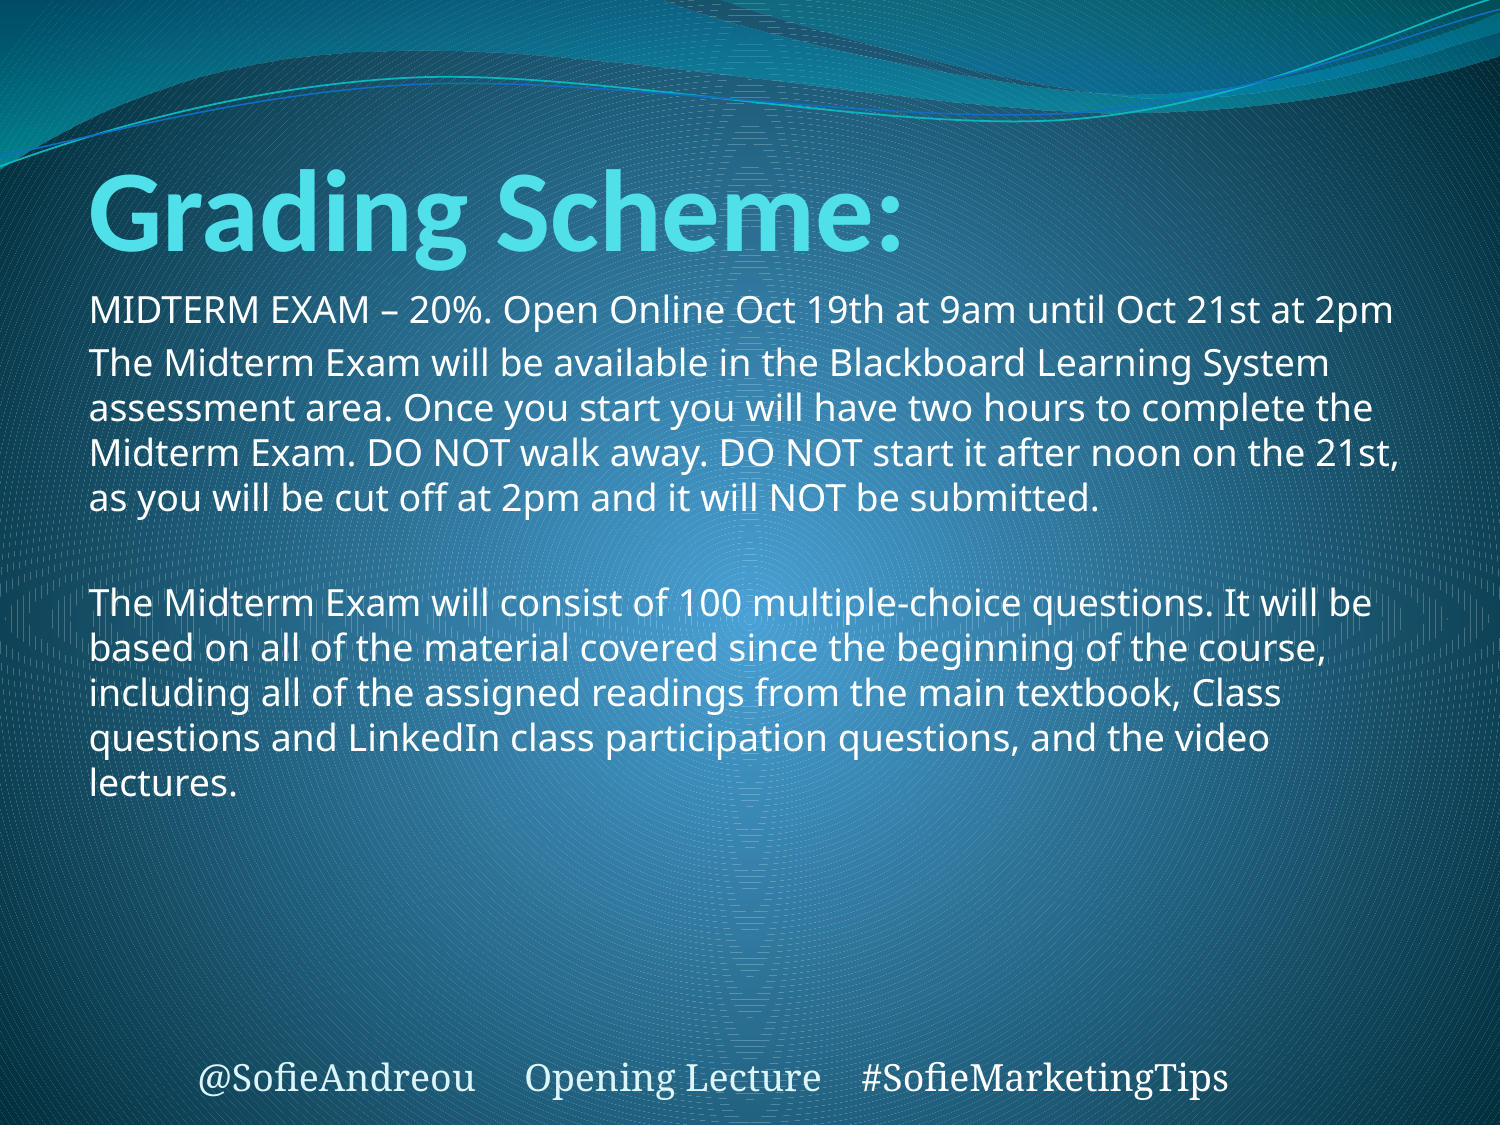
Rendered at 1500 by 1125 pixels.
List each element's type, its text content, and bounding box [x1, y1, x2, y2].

title Grading Scheme: [88, 0, 1377, 275]
text_box @SofieAndreou Opening Lecture #SofieMarketingTips [182, 1046, 1245, 1107]
subtitle MIDTERM EXAM – 20%. Open Online Oct 19th at 9am until Oct 21st at 2pm The Midterm Exam will be available in the Blackboard Learning System assessment area. Once you start you will have two hours to complete the Midterm Exam. DO NOT walk away. DO NOT start it after noon on the 21st, as you will be cut off at 2pm and it will NOT be submitted. The Midterm Exam will consist of 100 multiple-choice questions. It will be based on all of the material covered since the beginning of the course, including all of the assigned readings from the main textbook, Class questions and LinkedIn class participation questions, and the video lectures. [88, 278, 1436, 955]
